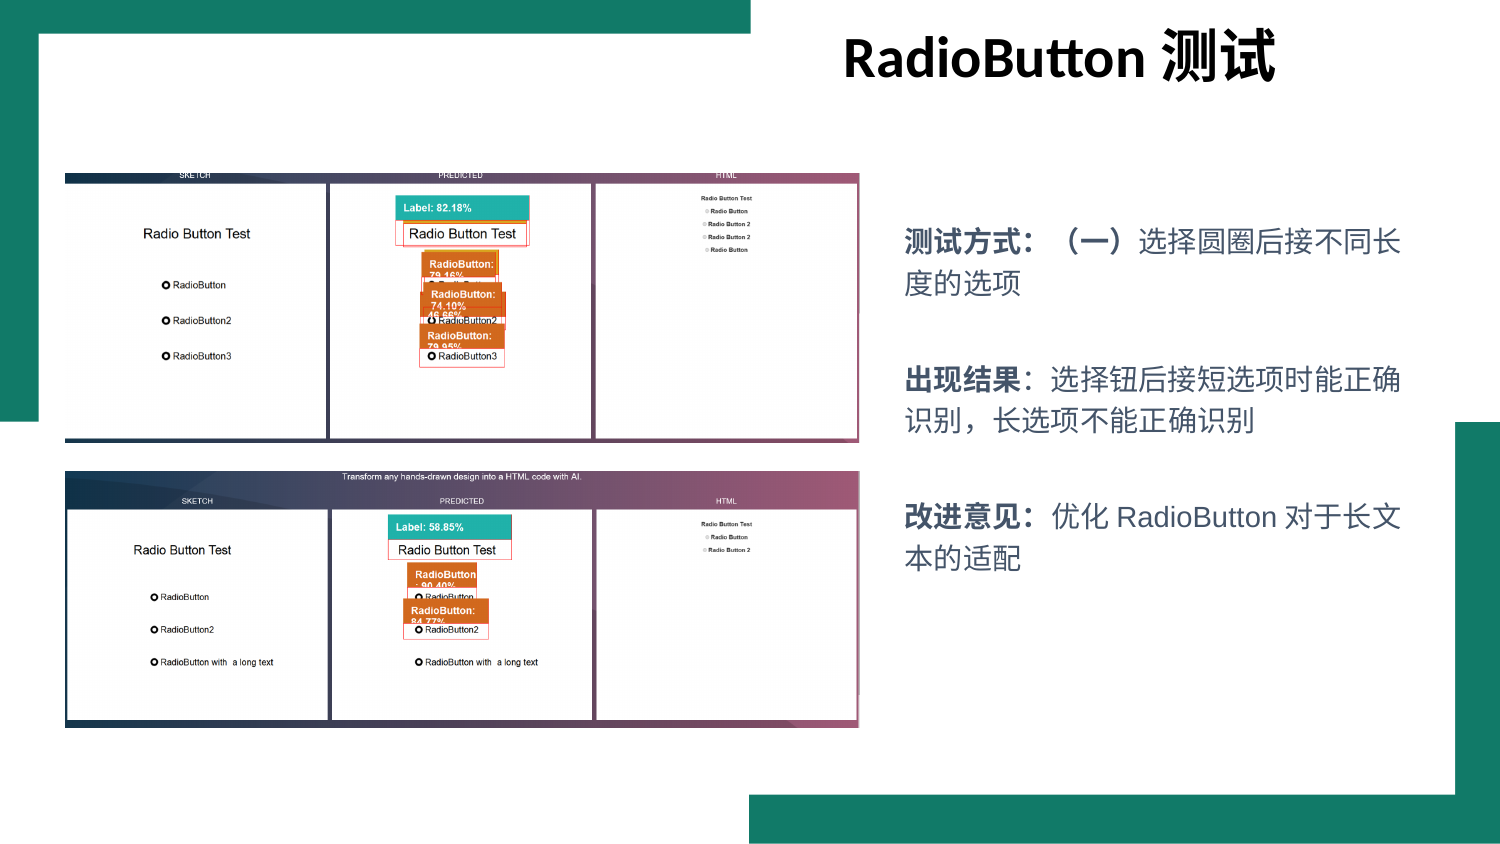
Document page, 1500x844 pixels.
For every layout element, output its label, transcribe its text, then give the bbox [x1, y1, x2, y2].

picture [65, 173, 860, 443]
picture [65, 471, 860, 728]
text_box RadioButton测试 [823, 11, 1297, 97]
text_box 测试方式：（一）选择圆圈后接不同长度的选项 出现结果：选择钮后接短选项时能正确识别，长选项不能正确识别 改进意见：优化RadioButton对于长文本的适配 [904, 216, 1424, 576]
